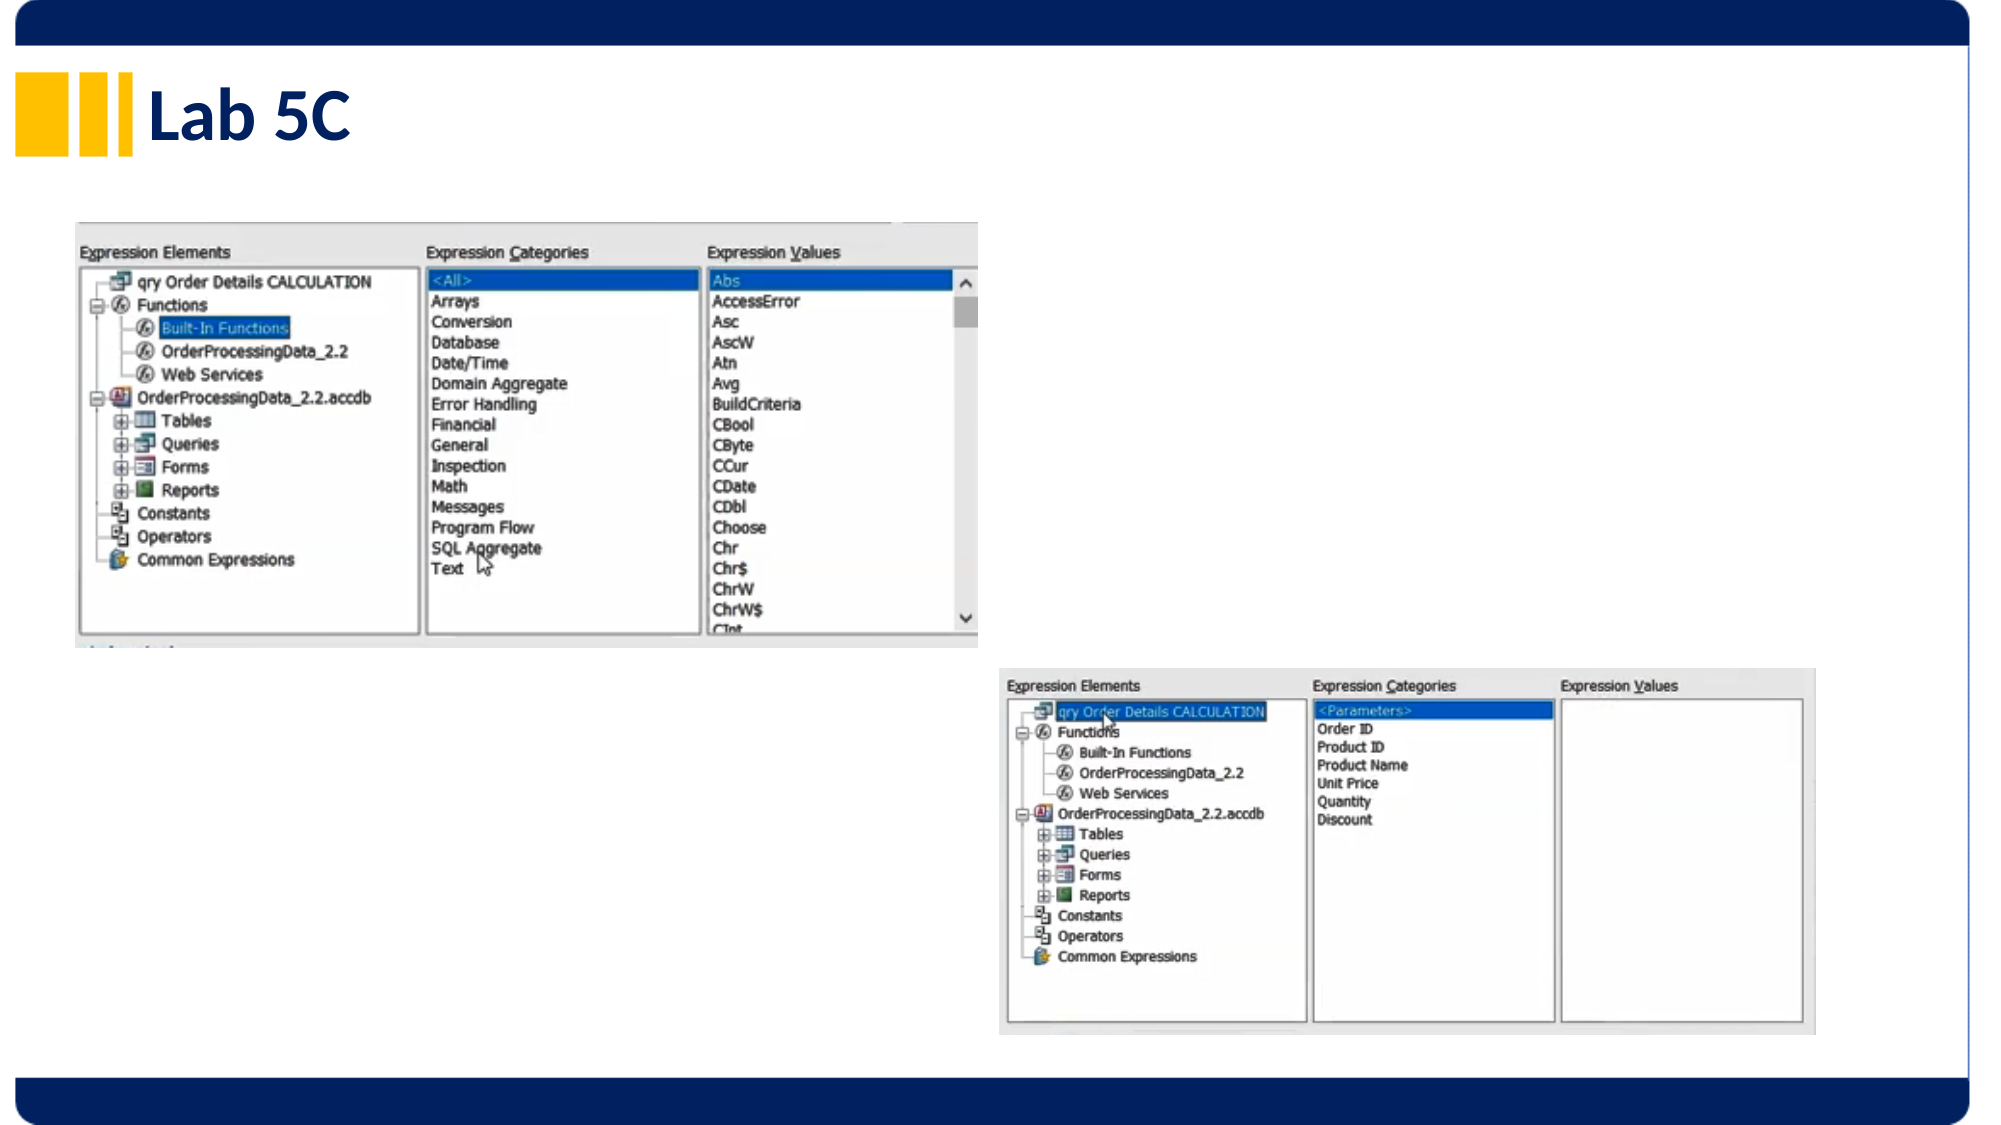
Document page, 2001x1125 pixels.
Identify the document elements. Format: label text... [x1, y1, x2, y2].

text_box Lab 5C [133, 60, 458, 172]
picture [0, 0, 2001, 1125]
